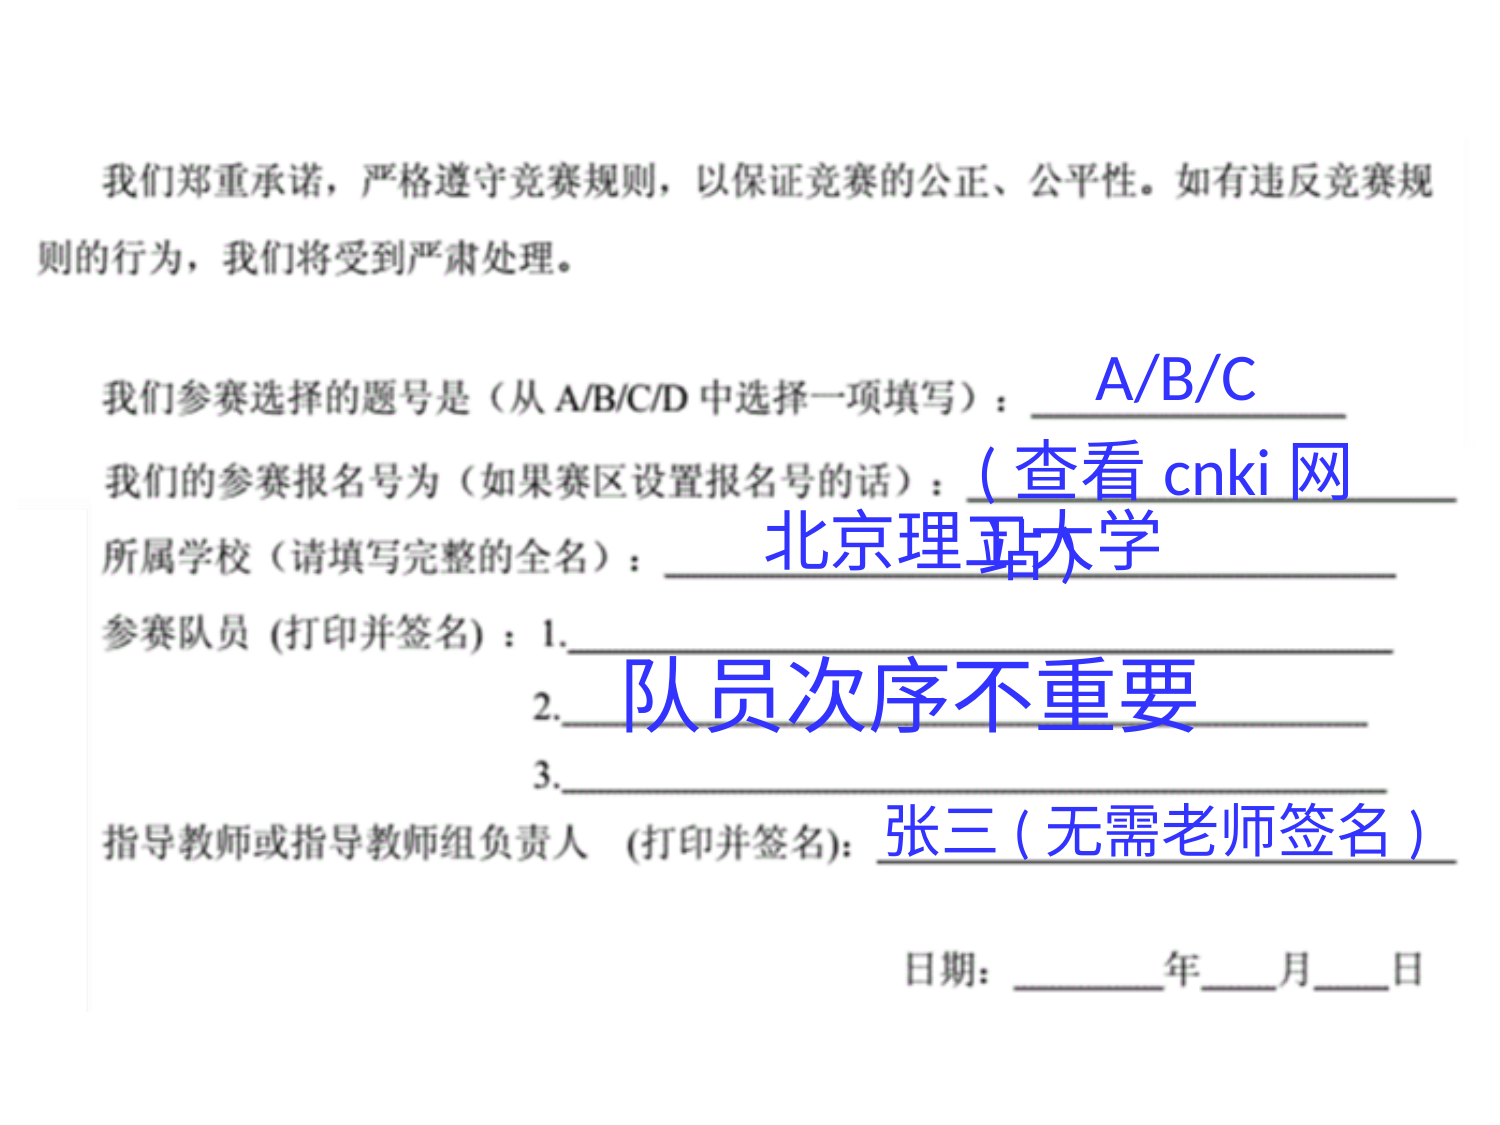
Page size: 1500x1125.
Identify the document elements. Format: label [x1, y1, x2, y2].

picture [17, 136, 1475, 1012]
